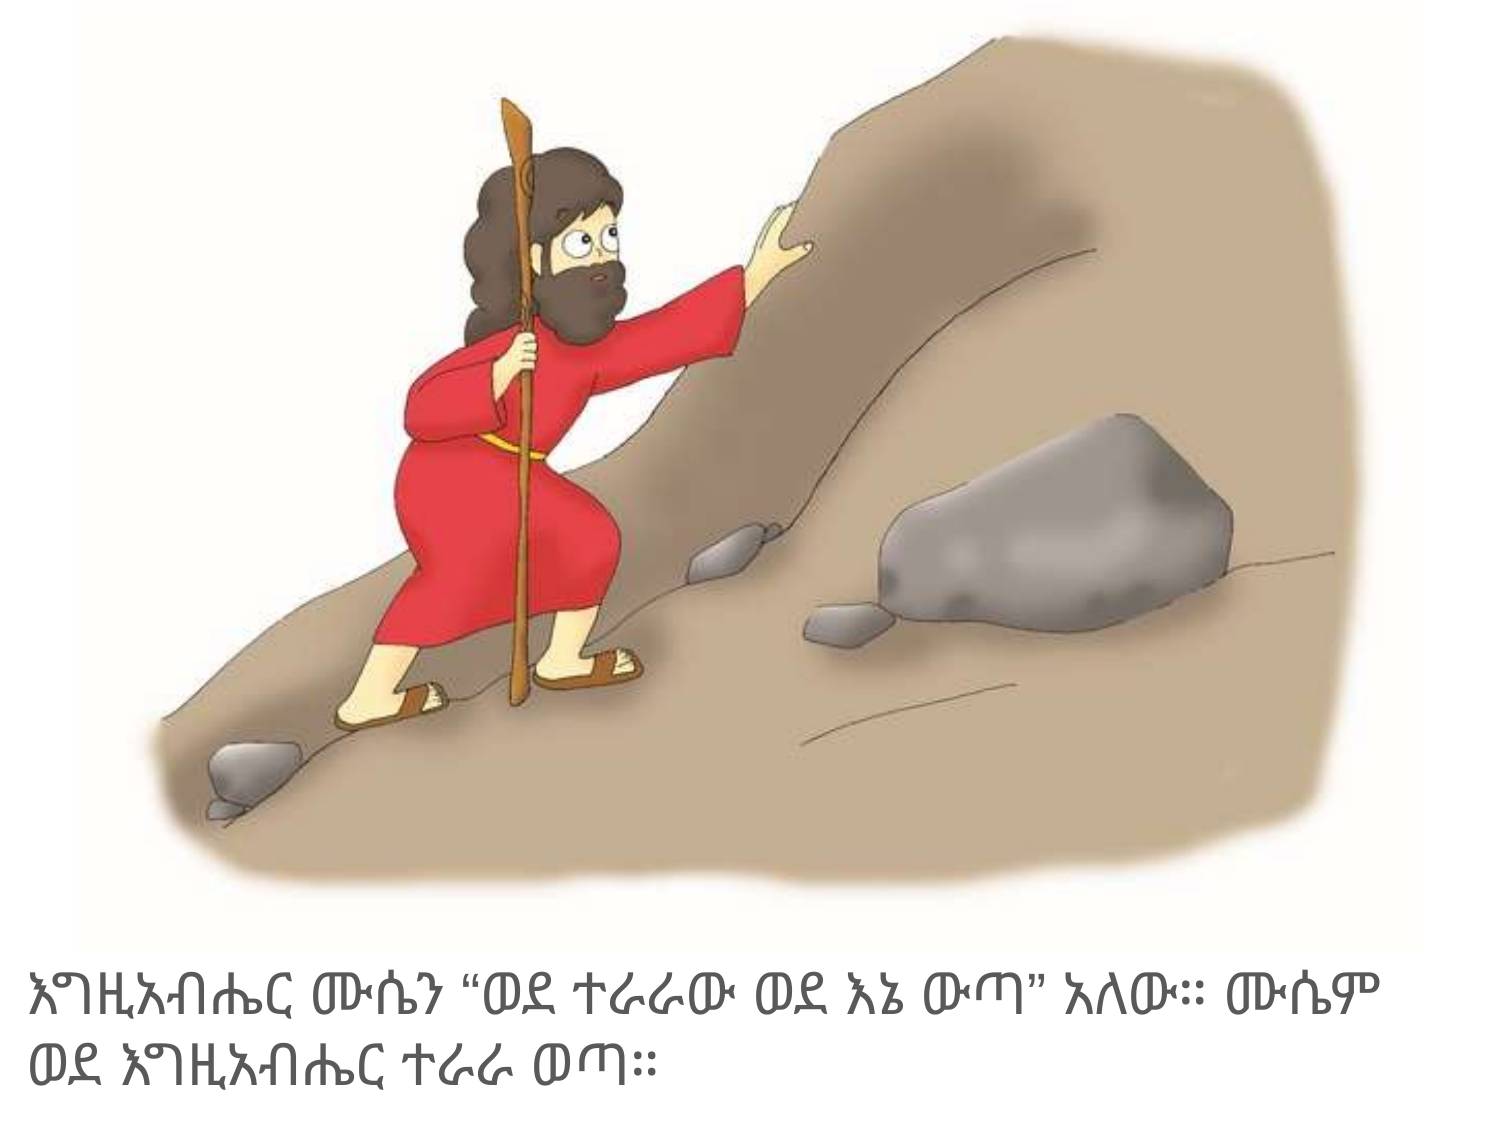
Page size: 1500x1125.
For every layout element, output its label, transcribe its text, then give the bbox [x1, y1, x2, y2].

text_box እግዚአብሔር ሙሴን “ወደ ተራራው ወደ እኔ ውጣ” አለው። ሙሴም ወደ እግዚአብሔር ተራራ ወጣ። [11, 949, 1483, 1104]
picture [78, 0, 1422, 953]
